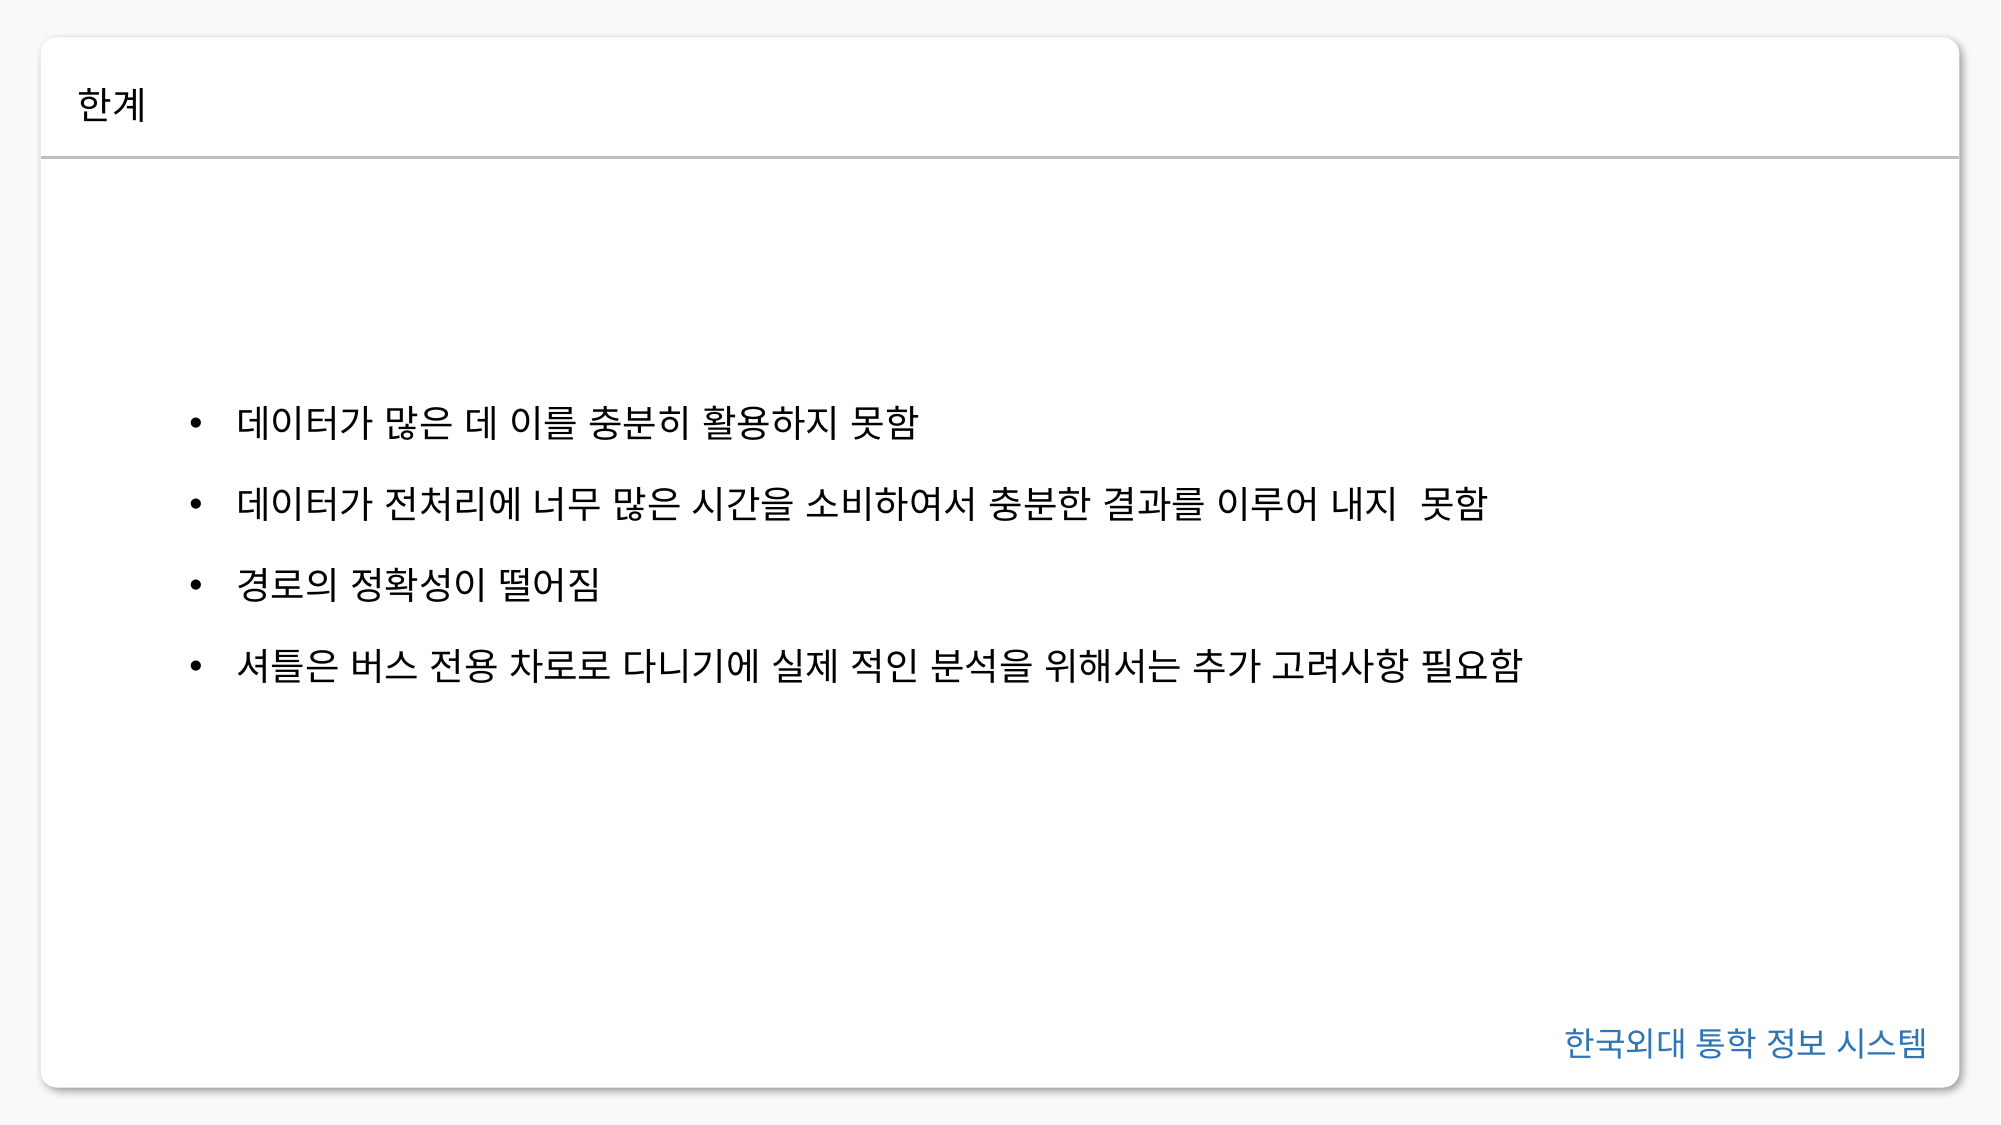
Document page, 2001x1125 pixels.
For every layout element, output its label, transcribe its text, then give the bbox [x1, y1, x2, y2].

text_box 경로의 정확성이 떨어짐 [174, 554, 1722, 615]
text_box 한계 [63, 74, 162, 134]
text_box 한국외대 통학 정보 시스템 [1549, 1015, 1943, 1071]
text_box 데이터가 전처리에 너무 많은 시간을 소비하여서 충분한 결과를 이루어 내지 못함 [174, 473, 1572, 534]
text_box 데이터가 많은 데 이를 충분히 활용하지 못함 [174, 392, 969, 452]
text_box [39, 36, 1961, 1089]
text_box 셔틀은 버스 전용 차로로 다니기에 실제 적인 분석을 위해서는 추가 고려사항 필요함 [174, 635, 1722, 696]
